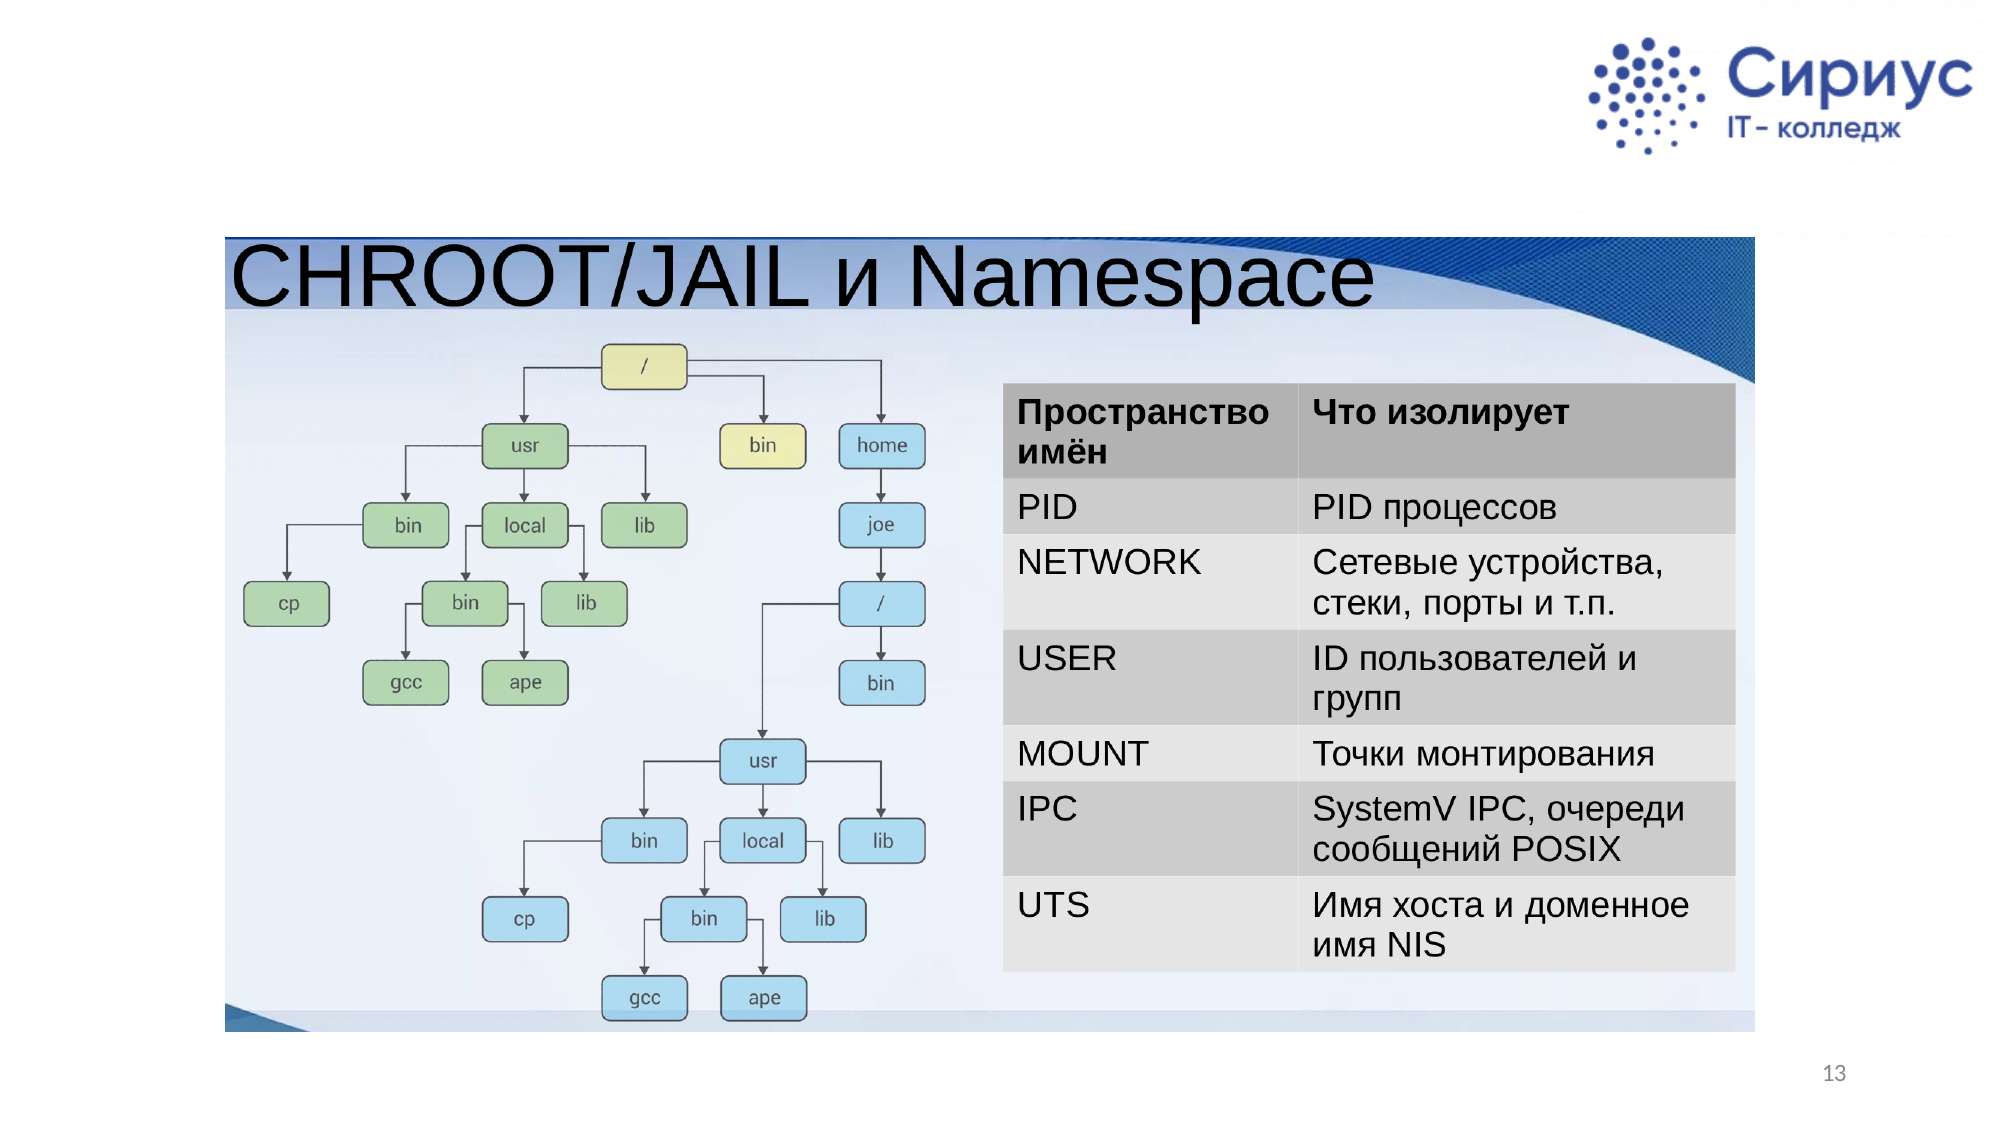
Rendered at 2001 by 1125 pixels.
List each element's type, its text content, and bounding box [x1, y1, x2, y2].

picture [224, 0, 2000, 1033]
slide_number 13 [1819, 1060, 1856, 1125]
